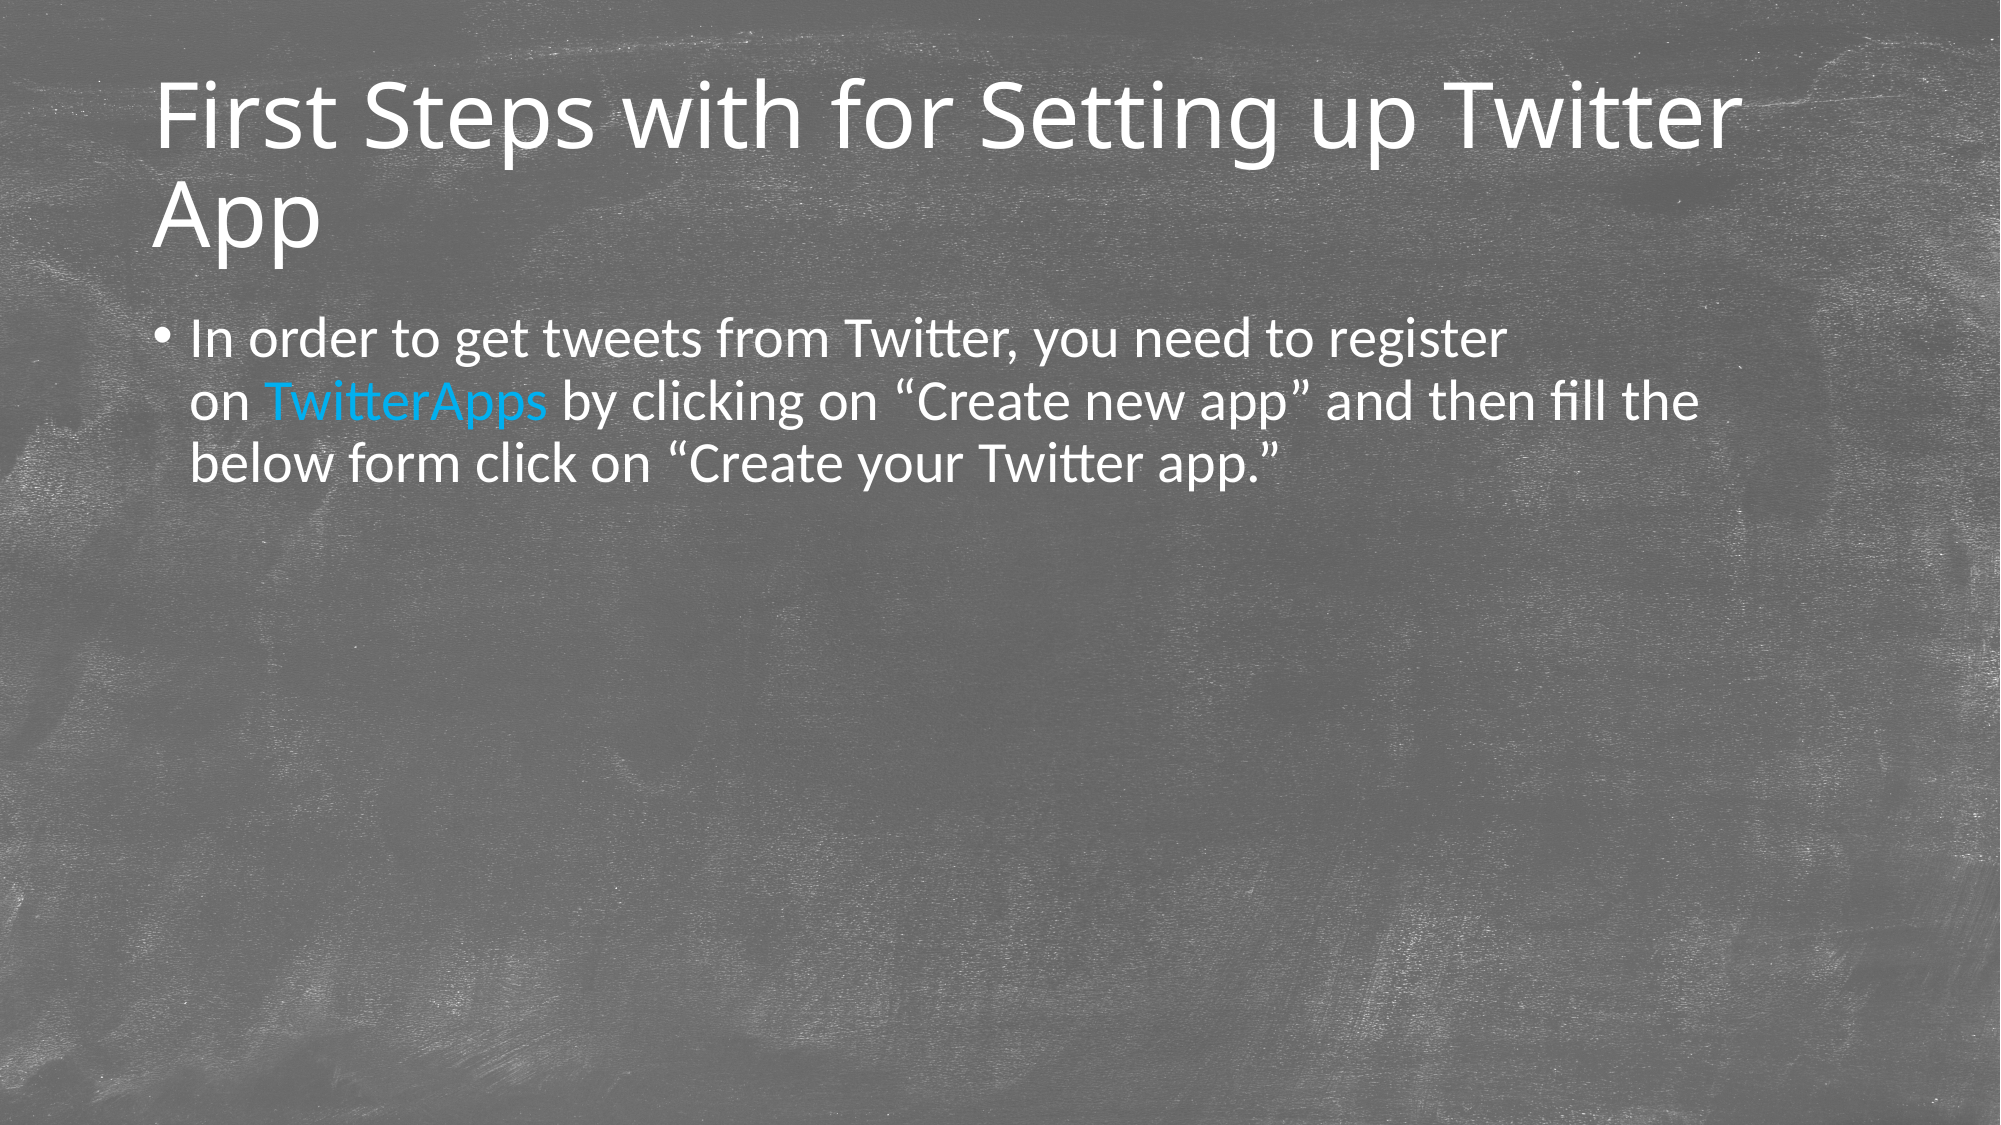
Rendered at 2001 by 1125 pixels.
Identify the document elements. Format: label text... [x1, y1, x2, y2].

title First Steps with for Setting up Twitter App [137, 59, 1863, 278]
list In order to get tweets from Twitter, you need to register on TwitterApps by clicking on “Create new app” and then fill the below form click on “Create your Twitter app.” [137, 299, 1863, 1014]
